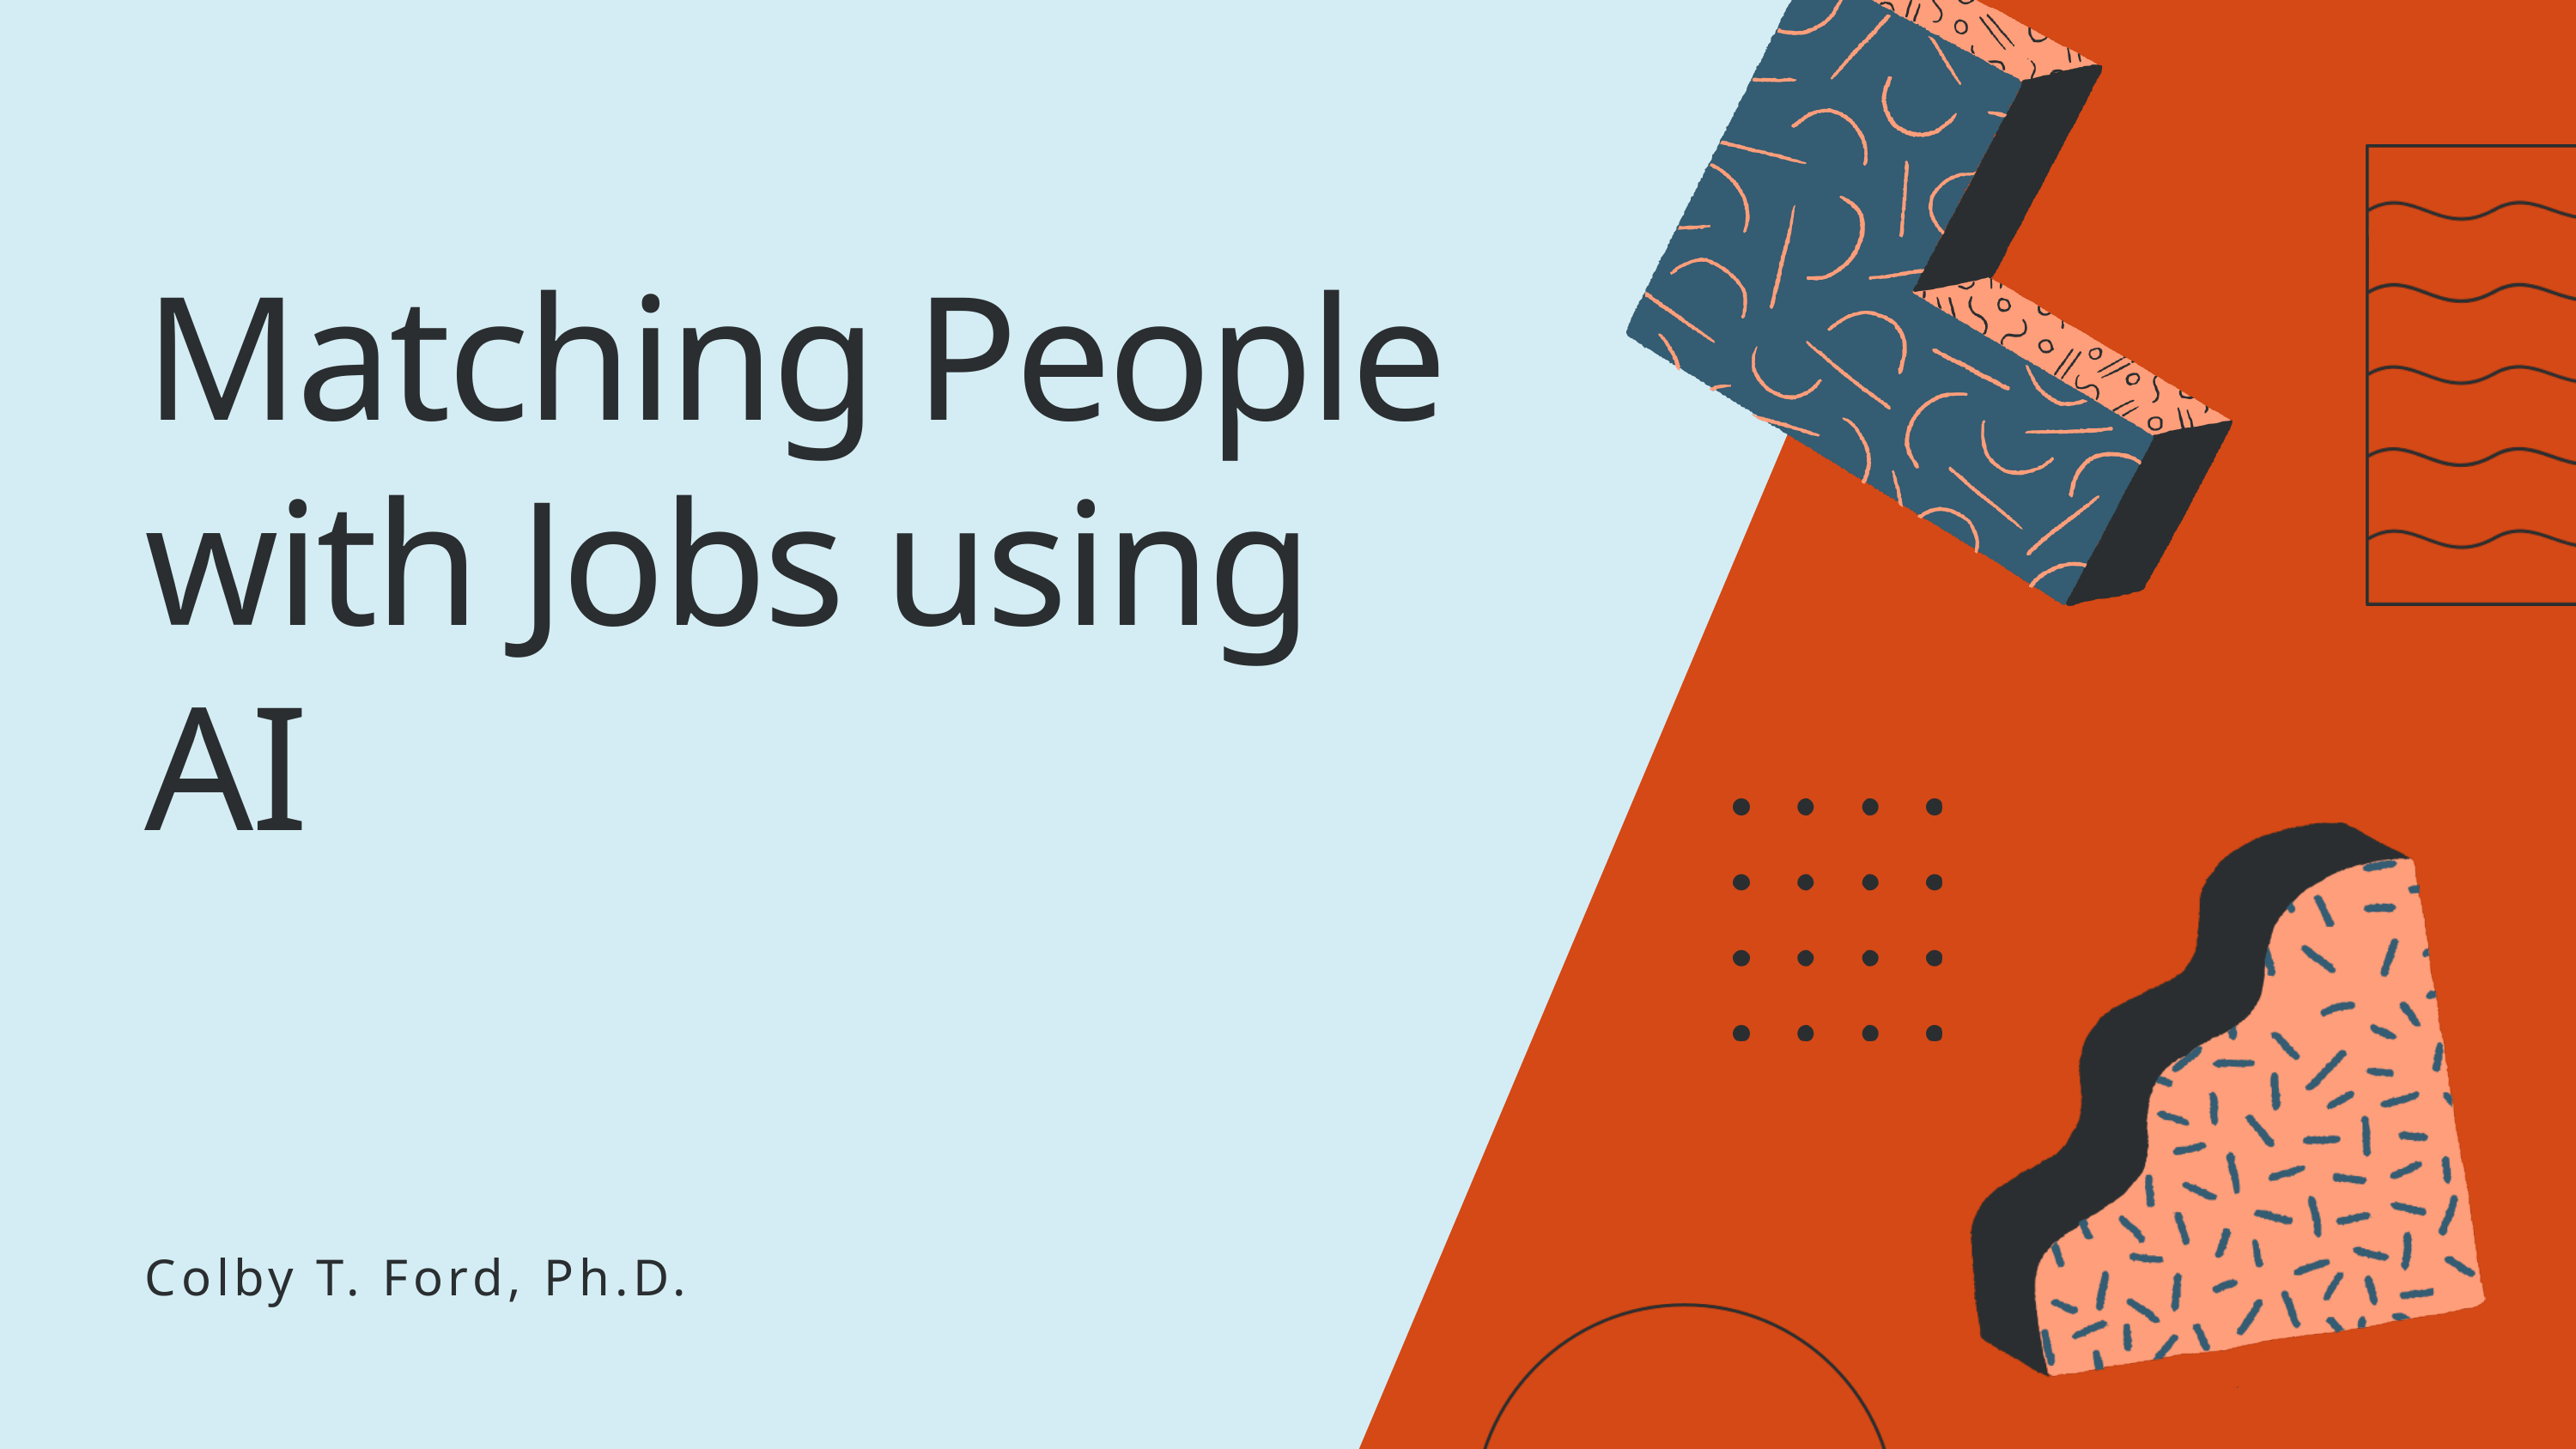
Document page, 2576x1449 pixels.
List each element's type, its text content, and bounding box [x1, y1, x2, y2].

picture [1733, 798, 1942, 1041]
text_box Colby T. Ford, Ph.D. [144, 1235, 1133, 1306]
picture [1625, 0, 2233, 606]
text_box Matching People with Jobs using AI [144, 248, 1473, 865]
picture [2366, 144, 2576, 606]
text_box [1358, 0, 2576, 1449]
picture [1969, 822, 2486, 1388]
picture [1472, 1303, 1897, 1449]
